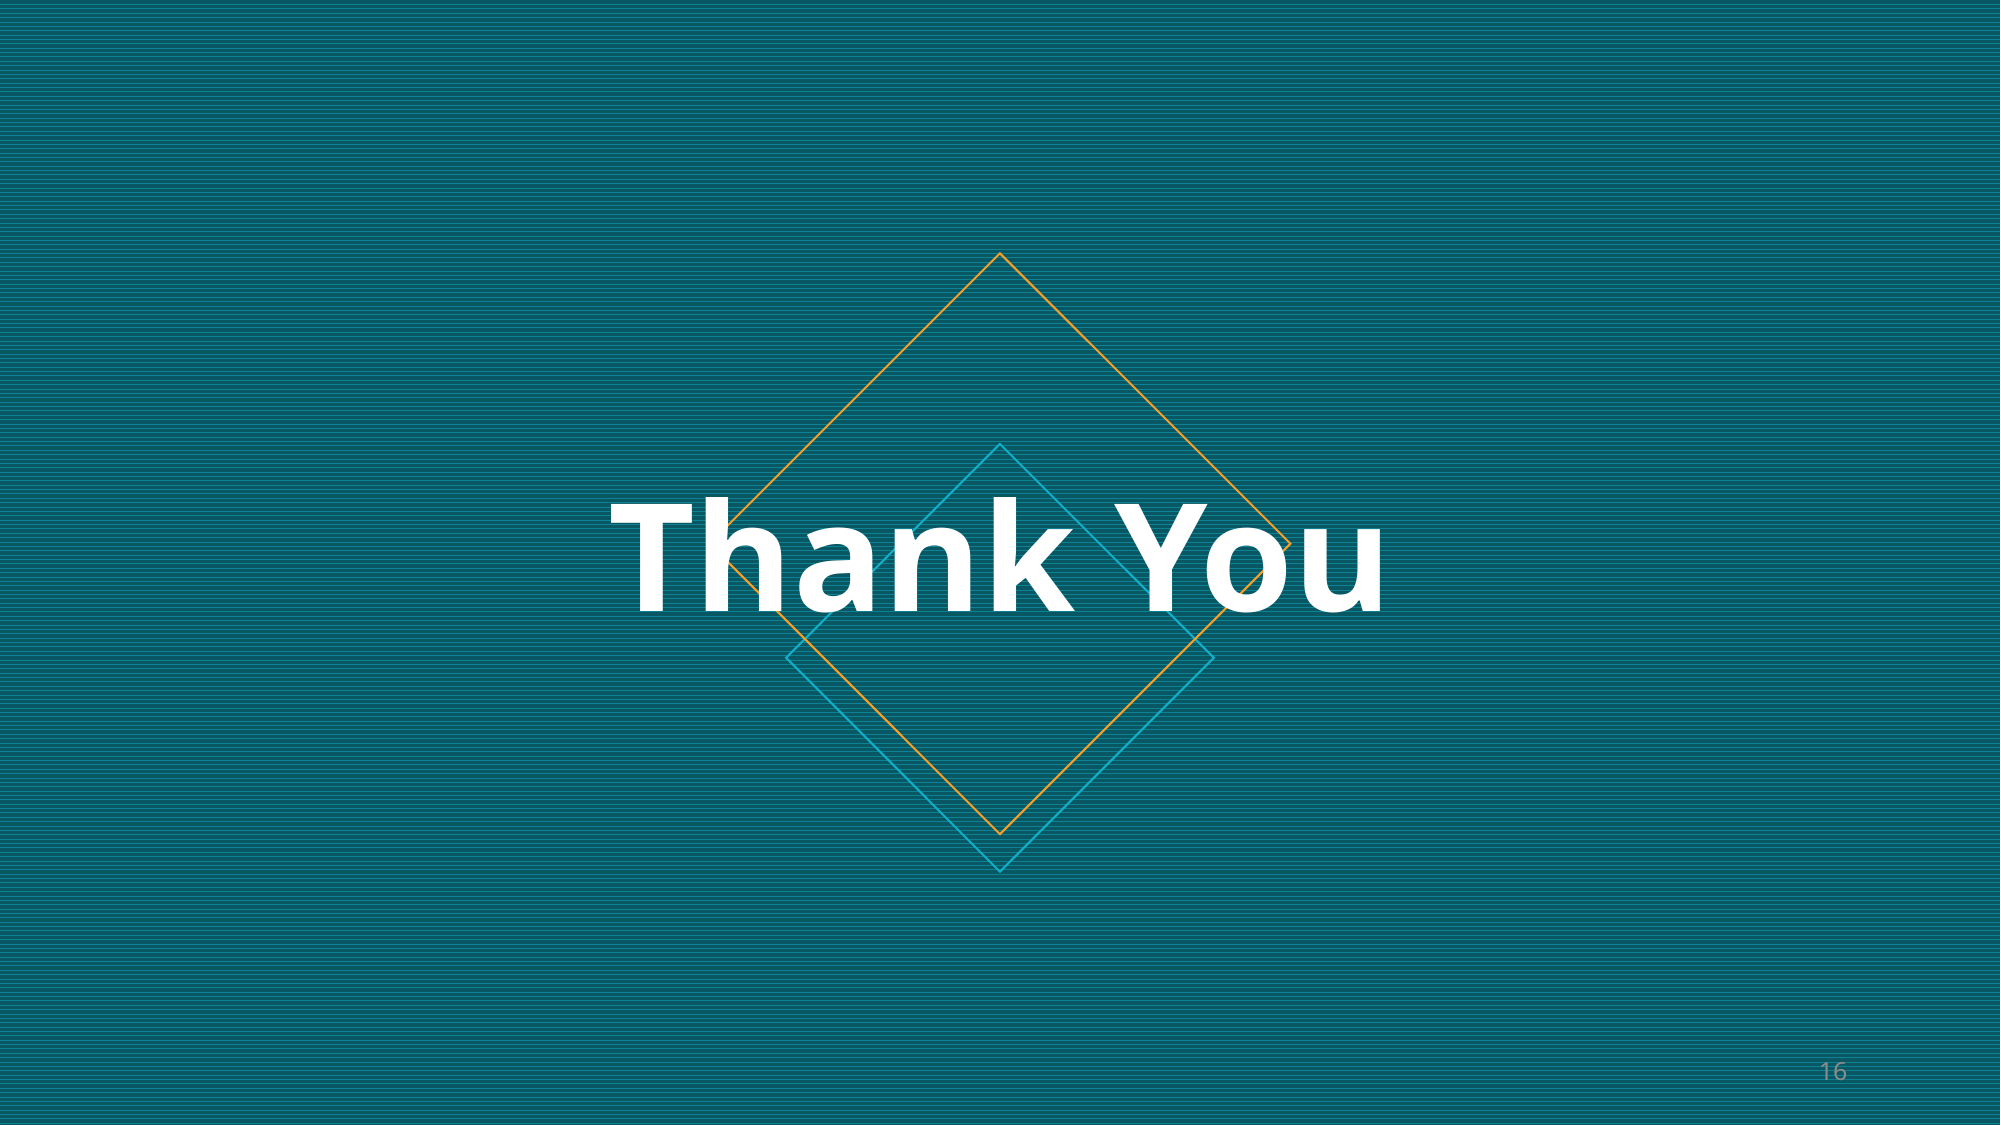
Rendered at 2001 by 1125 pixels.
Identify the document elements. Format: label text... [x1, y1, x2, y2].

slide_number 16 [1412, 1042, 1863, 1103]
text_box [709, 253, 1291, 872]
title Thank You [249, 468, 709, 657]
title Thank You [1291, 468, 1750, 657]
